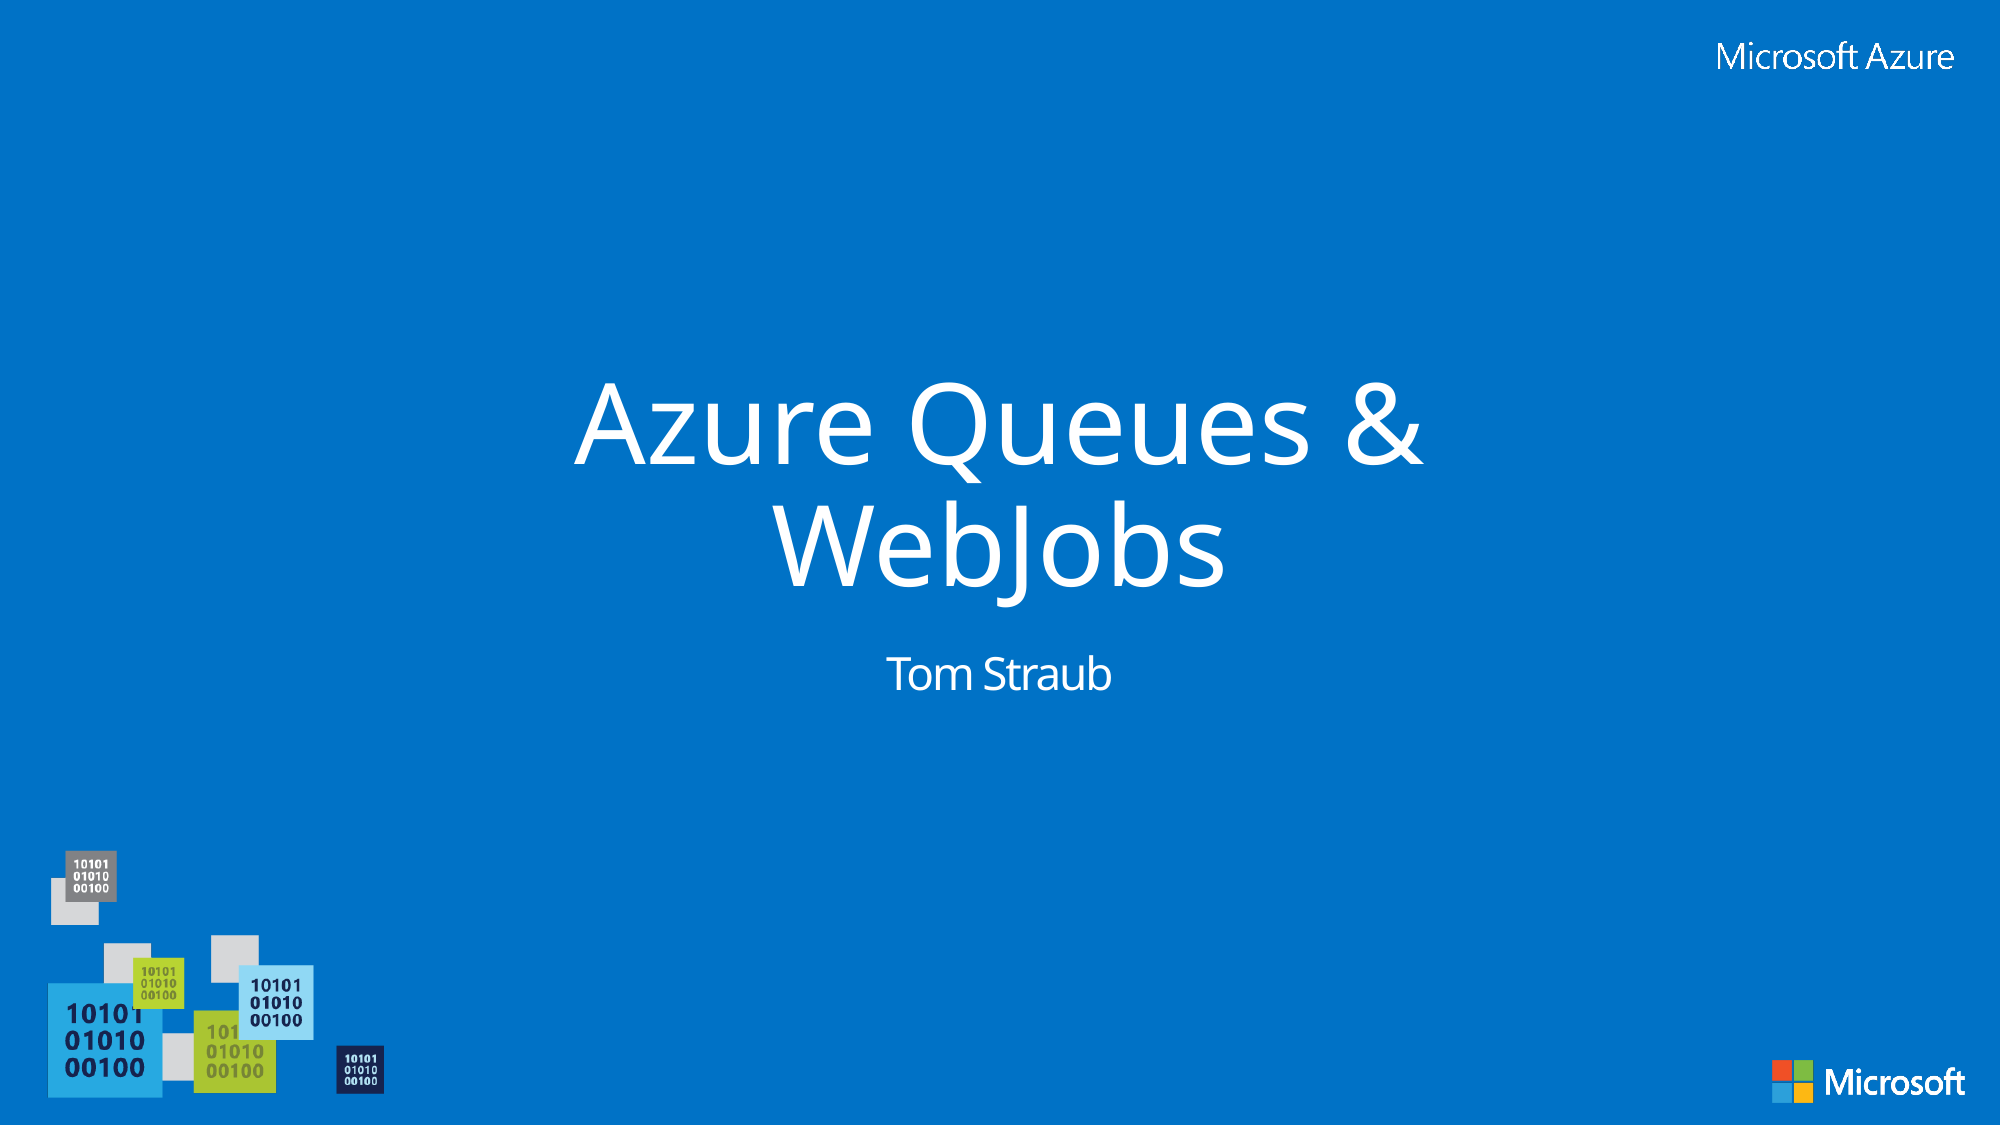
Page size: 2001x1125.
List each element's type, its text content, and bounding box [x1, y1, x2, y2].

title Azure Queues & WebJobs [0, 360, 2000, 538]
picture [1772, 1060, 1965, 1103]
picture [17, 808, 463, 1125]
list Tom Straub [0, 643, 2000, 806]
picture [1699, 24, 1972, 87]
